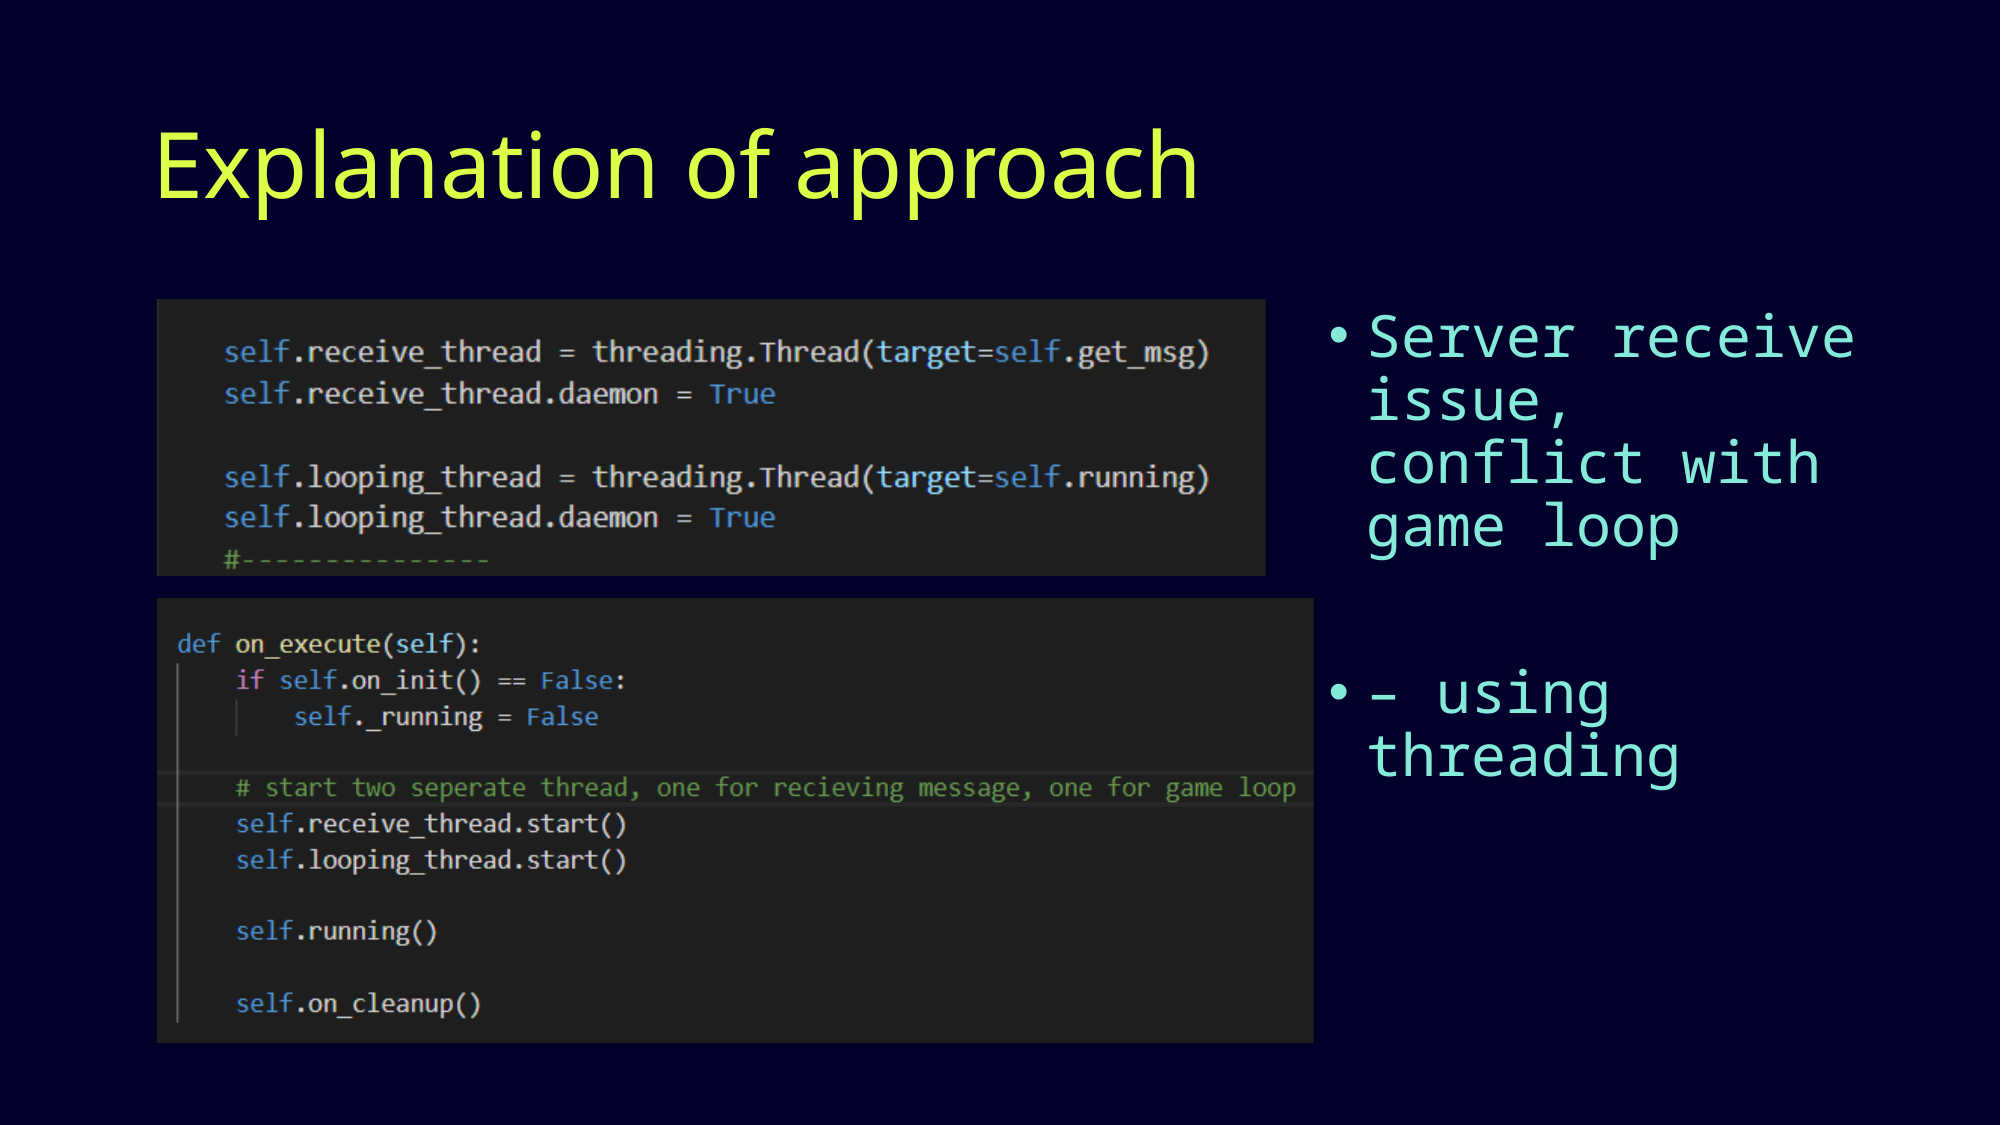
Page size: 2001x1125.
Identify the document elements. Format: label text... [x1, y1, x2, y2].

picture [156, 299, 1266, 576]
picture [156, 598, 1314, 1043]
list Server receive issue, conflict with game loop – using threading [1313, 299, 1892, 1014]
title Explanation of approach [137, 59, 1863, 278]
